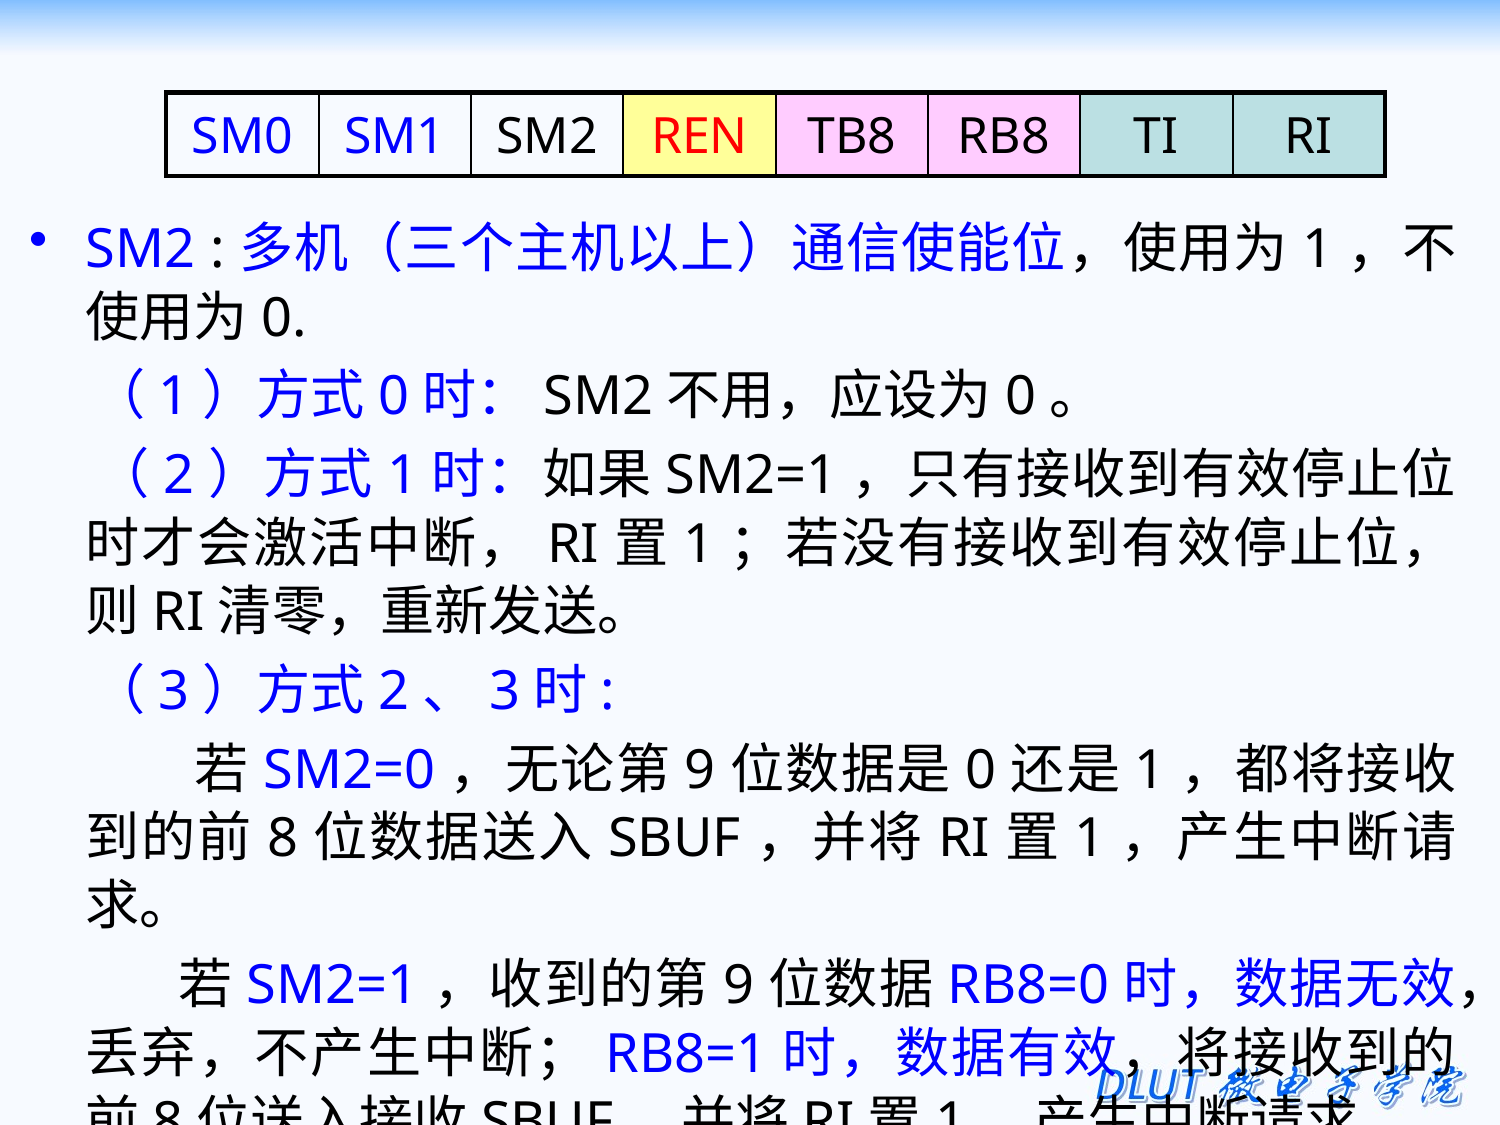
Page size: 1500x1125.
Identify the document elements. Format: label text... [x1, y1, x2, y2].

table_header SM1 [320, 95, 470, 174]
table_header RB8 [929, 95, 1079, 174]
text_box SM2 :多机（三个主机以上）通信使能位，使用为1，不使用为0. （1）方式0时：SM2不用，应设为0。 （2）方式1时：如果SM2=1，只有接收到有效停止位时才会激活中断，RI置1；若没有接收到有效停止位，则RI清零，重新发送。 （3）方式2、3时: 若SM2=0，无论第9位数据是0还是1，都将接收到的前8位数据送入SBUF，并将RI置1，产生中断请求。 若SM2=1，收到的第9位数据RB8=0时，数据无效，丢弃，不产生中断；RB8=1时，数据有效，将接收到的前8位送入接收SBUF，并将RI置1，产生中断请求。 [14, 202, 1472, 1090]
table_header SM2 [472, 95, 622, 174]
table_header RI [1234, 95, 1383, 174]
table_header SM0 [168, 95, 318, 174]
table_header TI [1081, 95, 1232, 174]
table_header REN [624, 95, 775, 174]
table_header TB8 [777, 95, 927, 174]
picture [0, 0, 1500, 1125]
